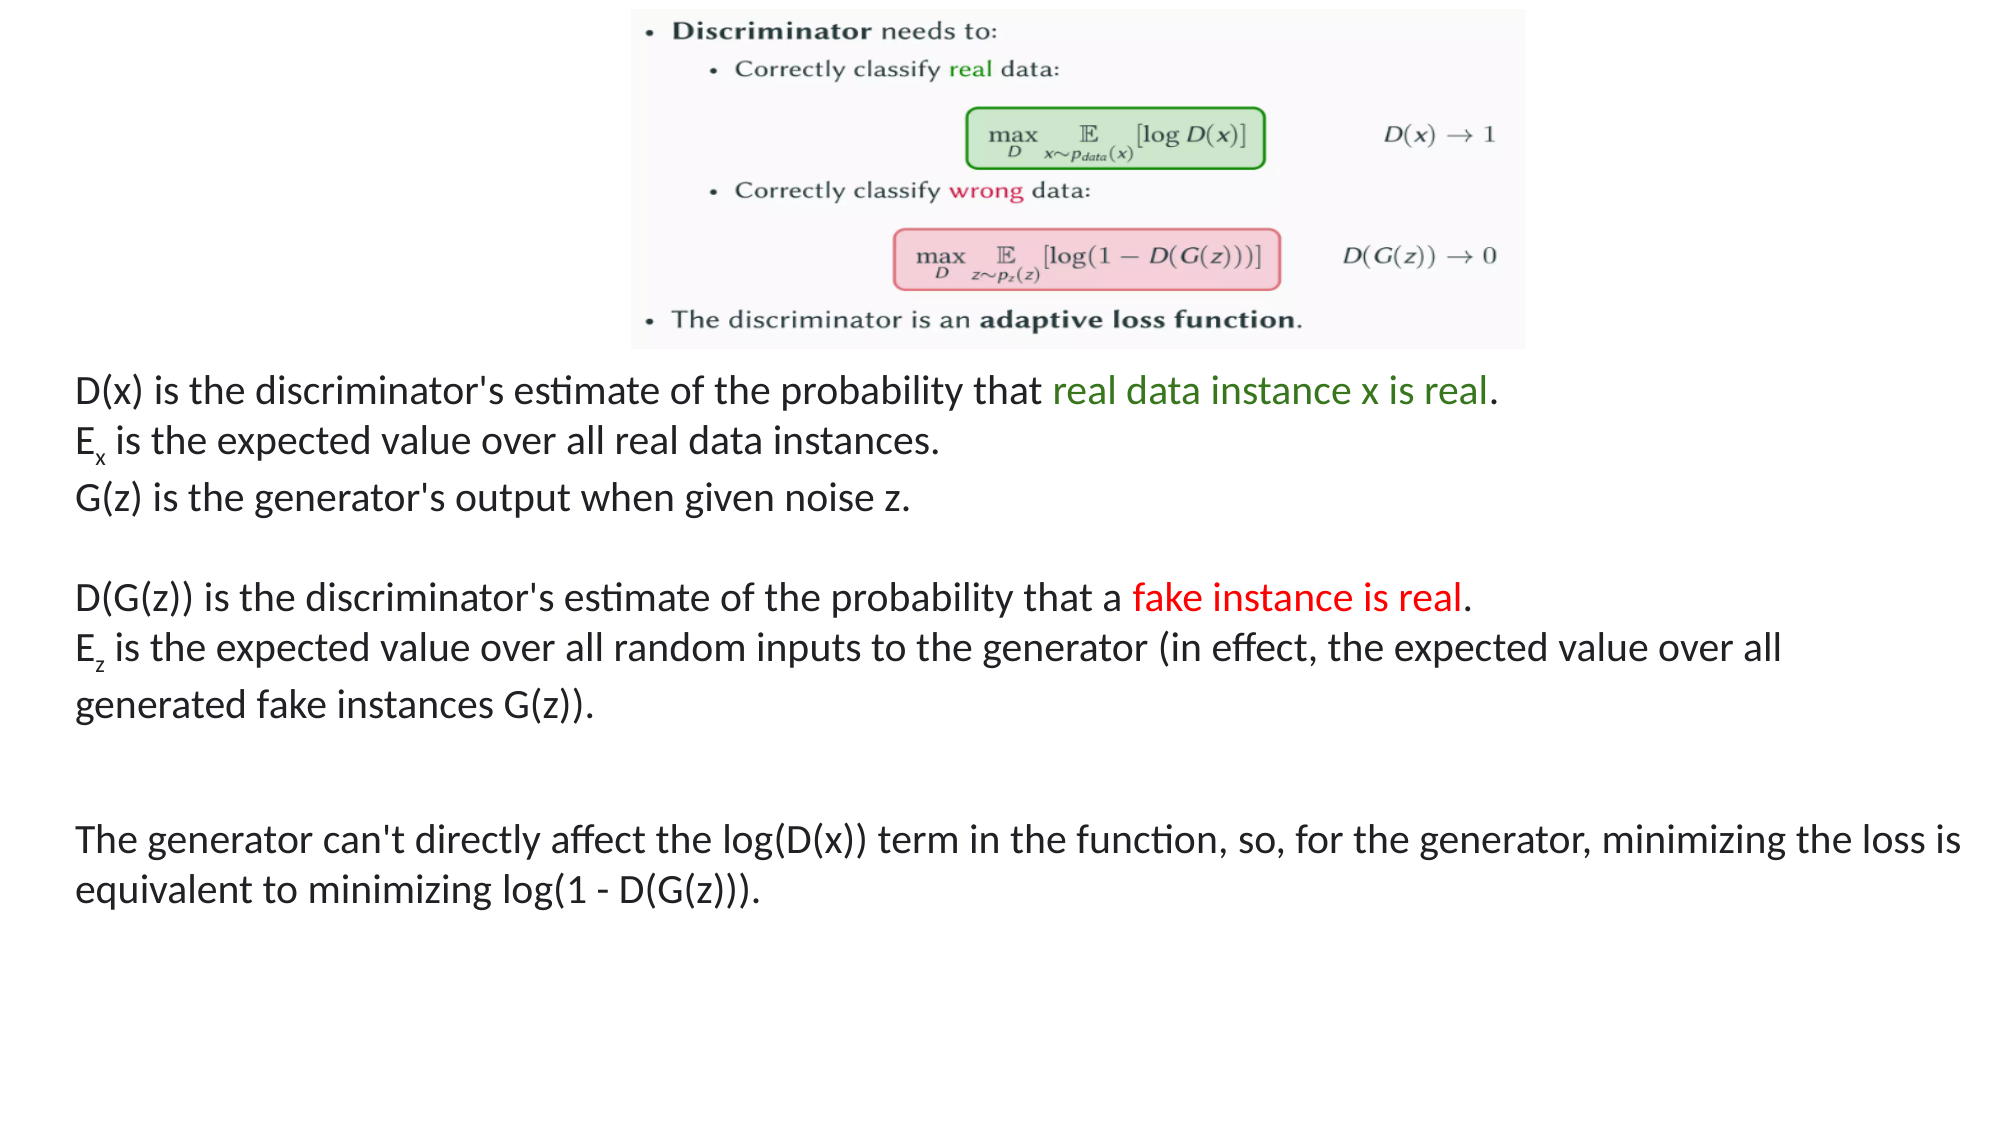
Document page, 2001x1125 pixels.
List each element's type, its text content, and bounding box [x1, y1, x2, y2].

text_box D(x) is the discriminator's estimate of the probability that real data instance x is real. Ex is the expected value over all real data instances. G(z) is the generator's output when given noise z. D(G(z)) is the discriminator's estimate of the probability that a fake instance is real. Ez is the expected value over all random inputs to the generator (in effect, the expected value over all generated fake instances G(z)). The generator can't directly affect the log(D(x)) term in the function, so, for the generator, minimizing the loss is equivalent to minimizing log(1 - D(G(z))). [74, 213, 1963, 912]
picture [630, 9, 1526, 349]
